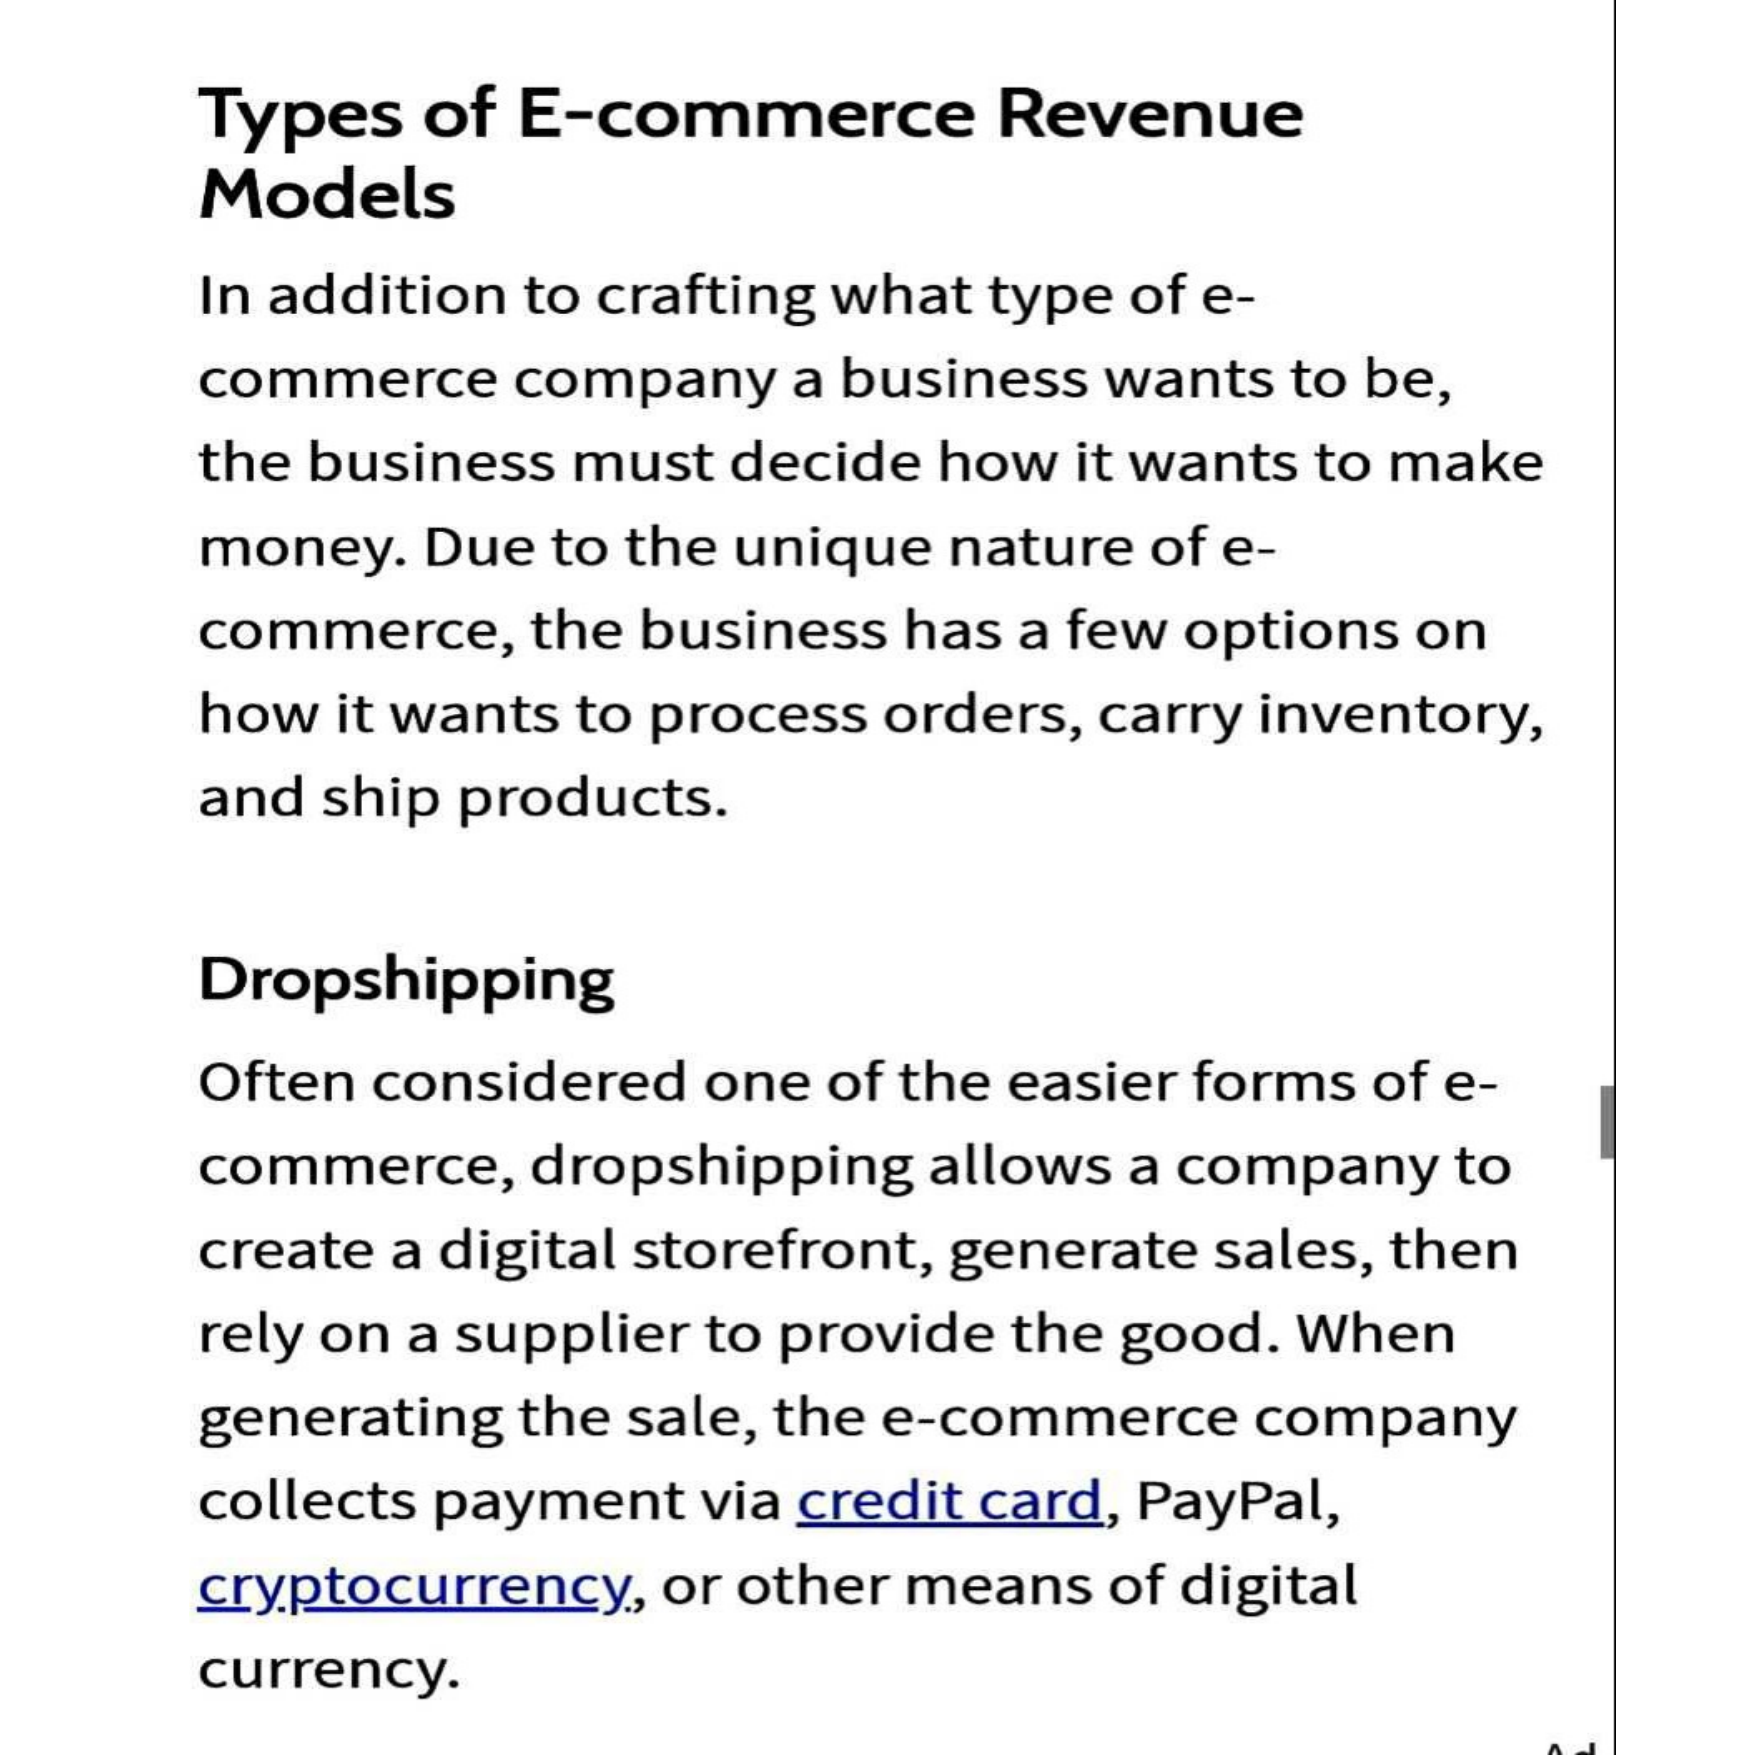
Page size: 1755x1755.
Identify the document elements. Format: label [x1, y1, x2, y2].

picture [189, 0, 1616, 1755]
